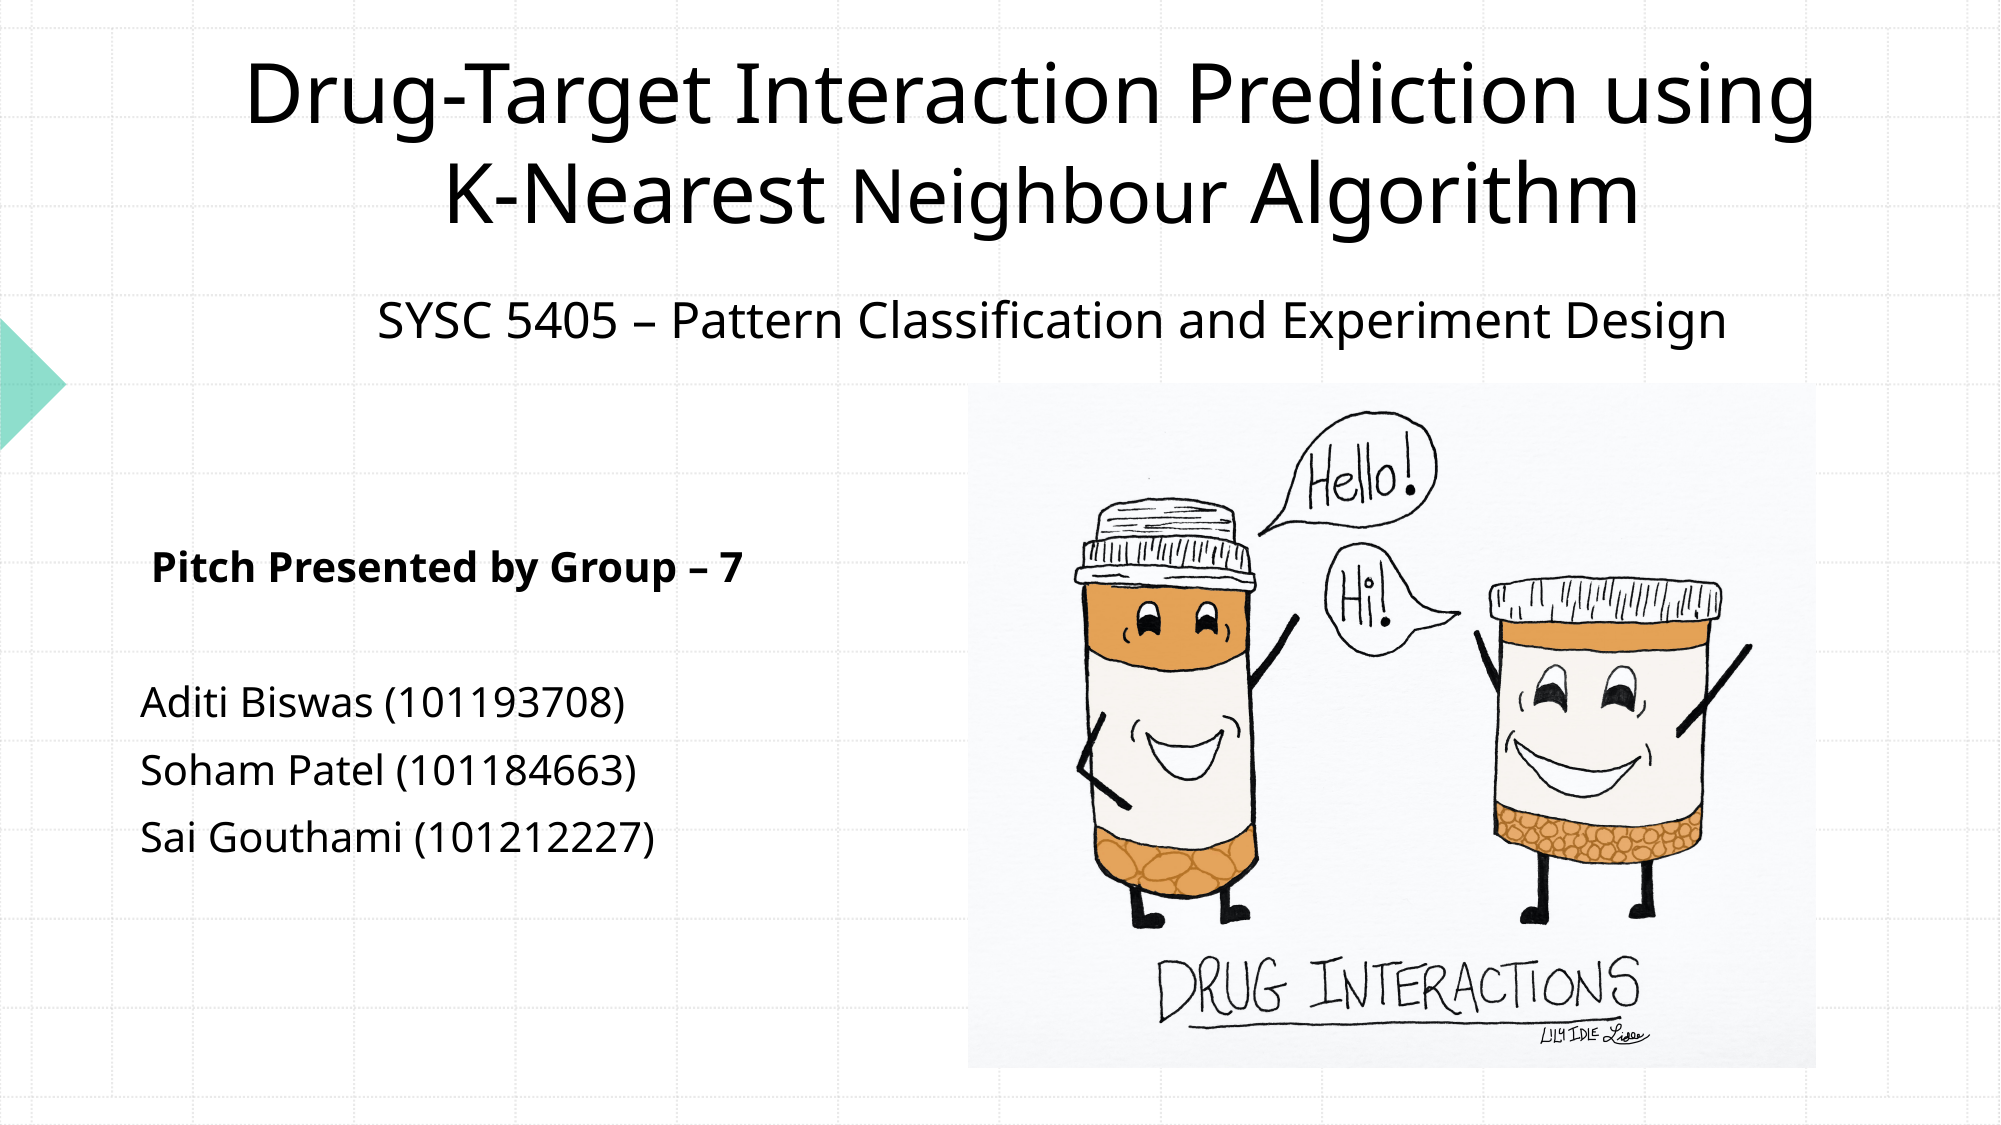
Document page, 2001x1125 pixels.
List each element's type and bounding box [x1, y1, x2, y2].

picture [968, 383, 1816, 1068]
text_box [0, 0, 2000, 1125]
